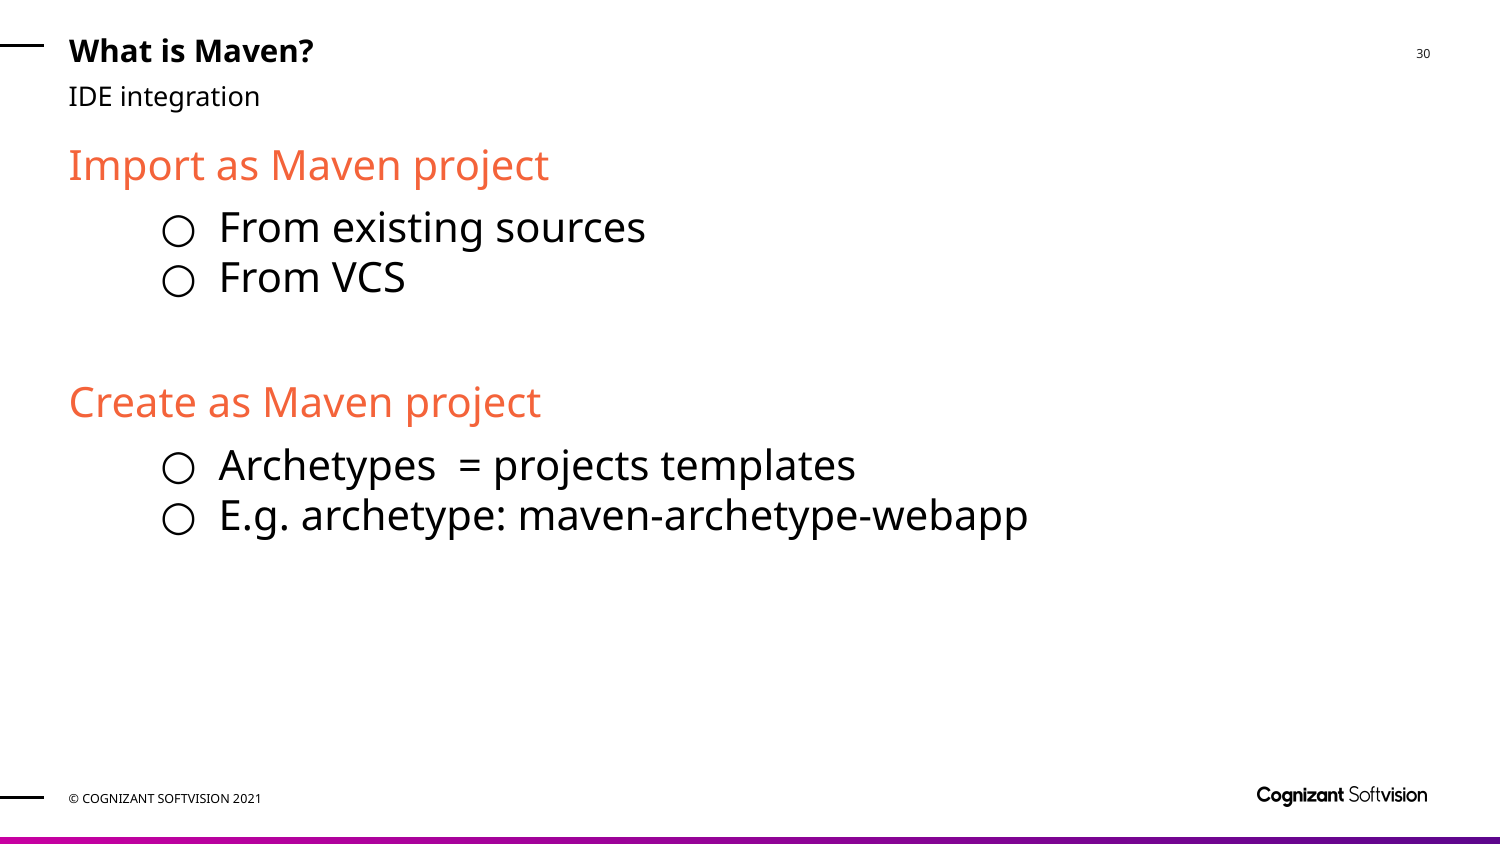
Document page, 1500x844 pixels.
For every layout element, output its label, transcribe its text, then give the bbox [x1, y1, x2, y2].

list Import as Maven project From existing sources From VCS Create as Maven project Archetypes = projects templates E.g. archetype: maven-archetype-webapp [68, 138, 1435, 756]
title What is Maven? [69, 28, 1272, 73]
subtitle IDE integration [68, 81, 1432, 109]
picture [1257, 786, 1427, 807]
